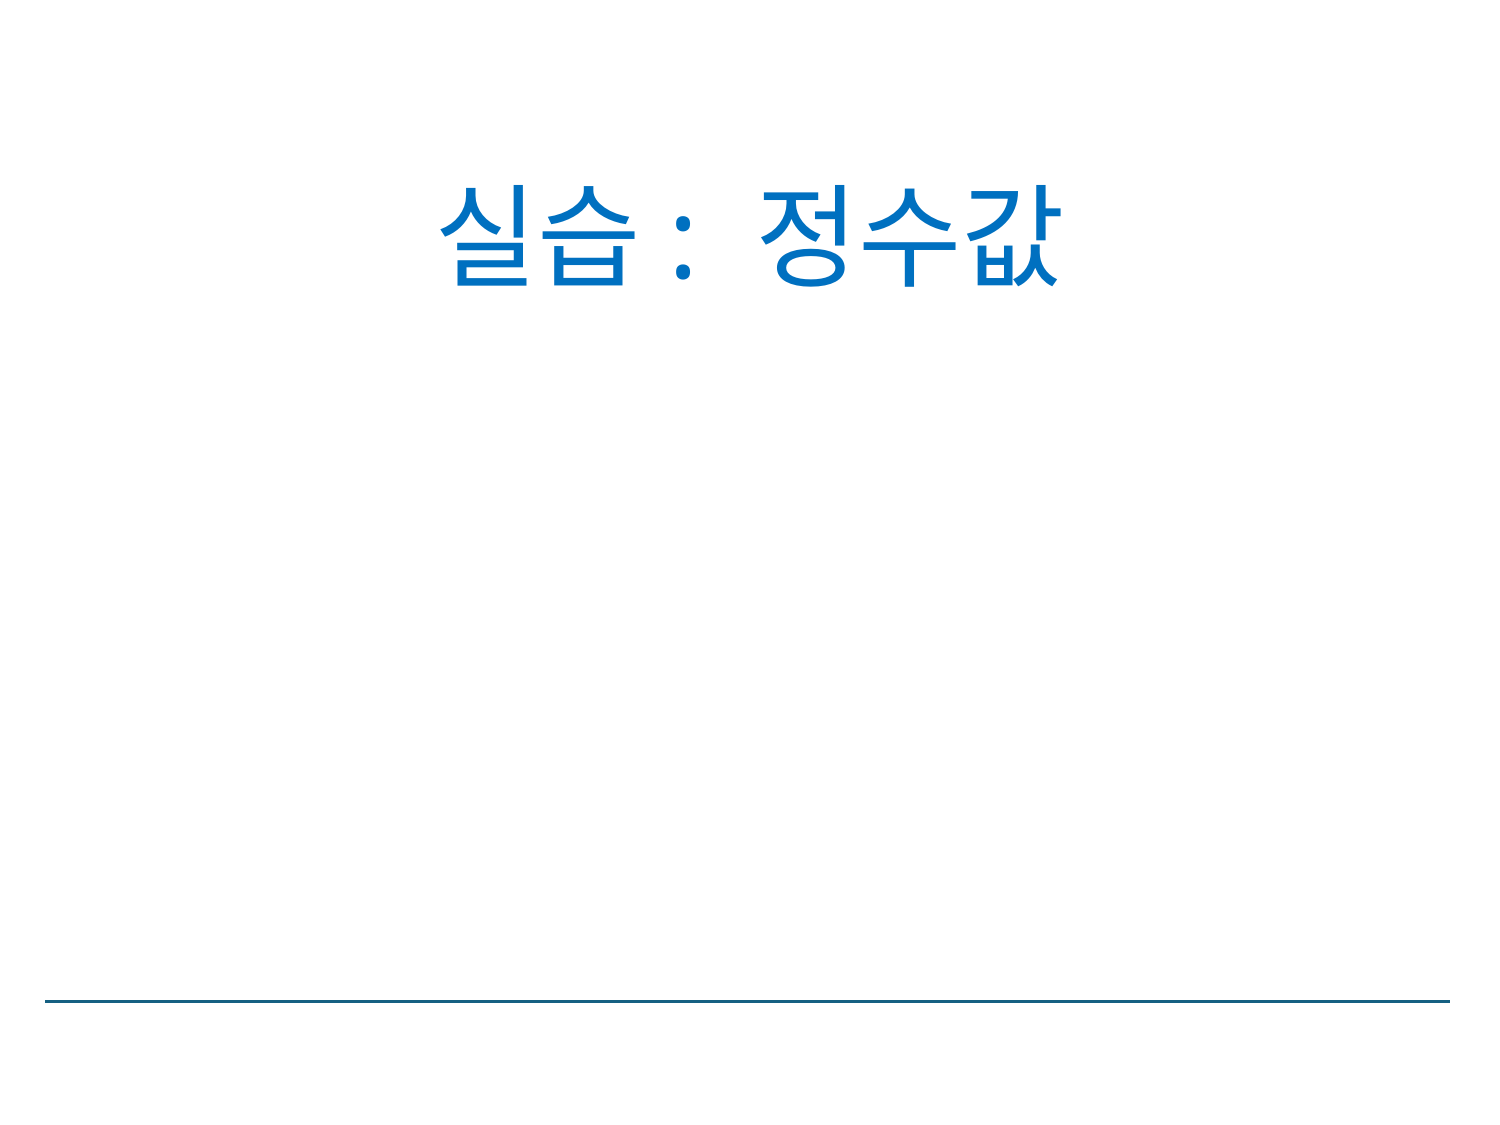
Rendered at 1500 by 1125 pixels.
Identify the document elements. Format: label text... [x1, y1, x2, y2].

title 실습: 정수값 [0, 66, 1500, 311]
